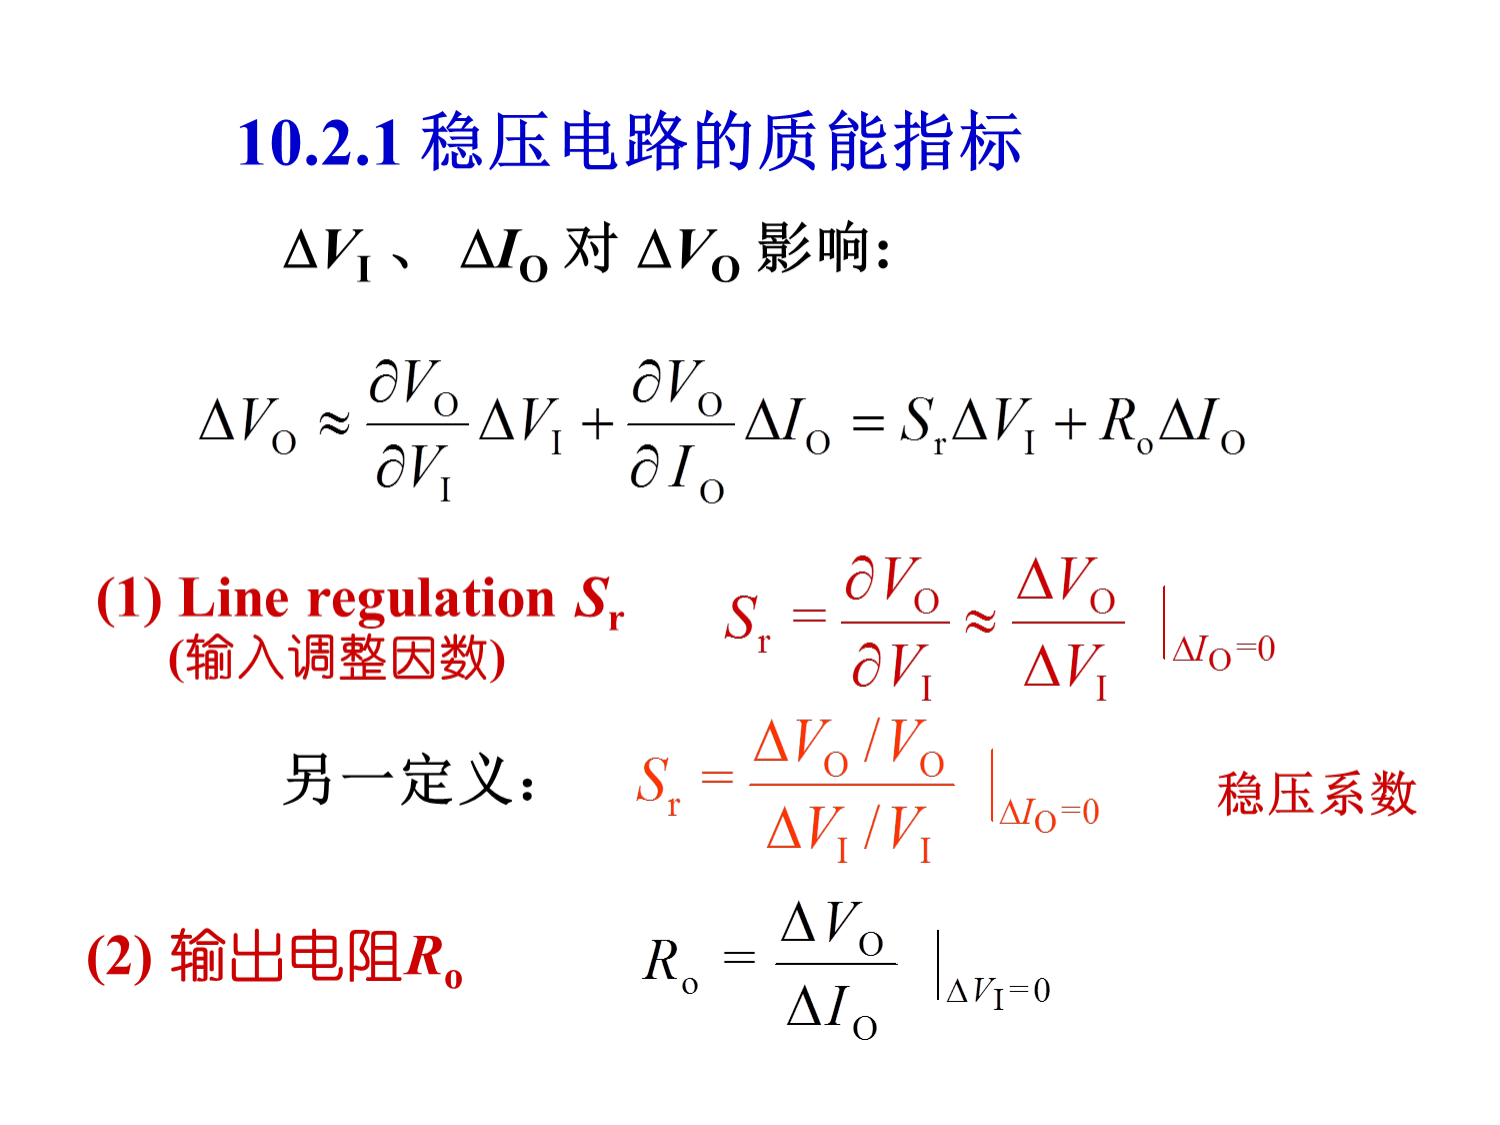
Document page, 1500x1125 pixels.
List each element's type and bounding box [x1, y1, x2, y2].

picture [49, 75, 1451, 1050]
